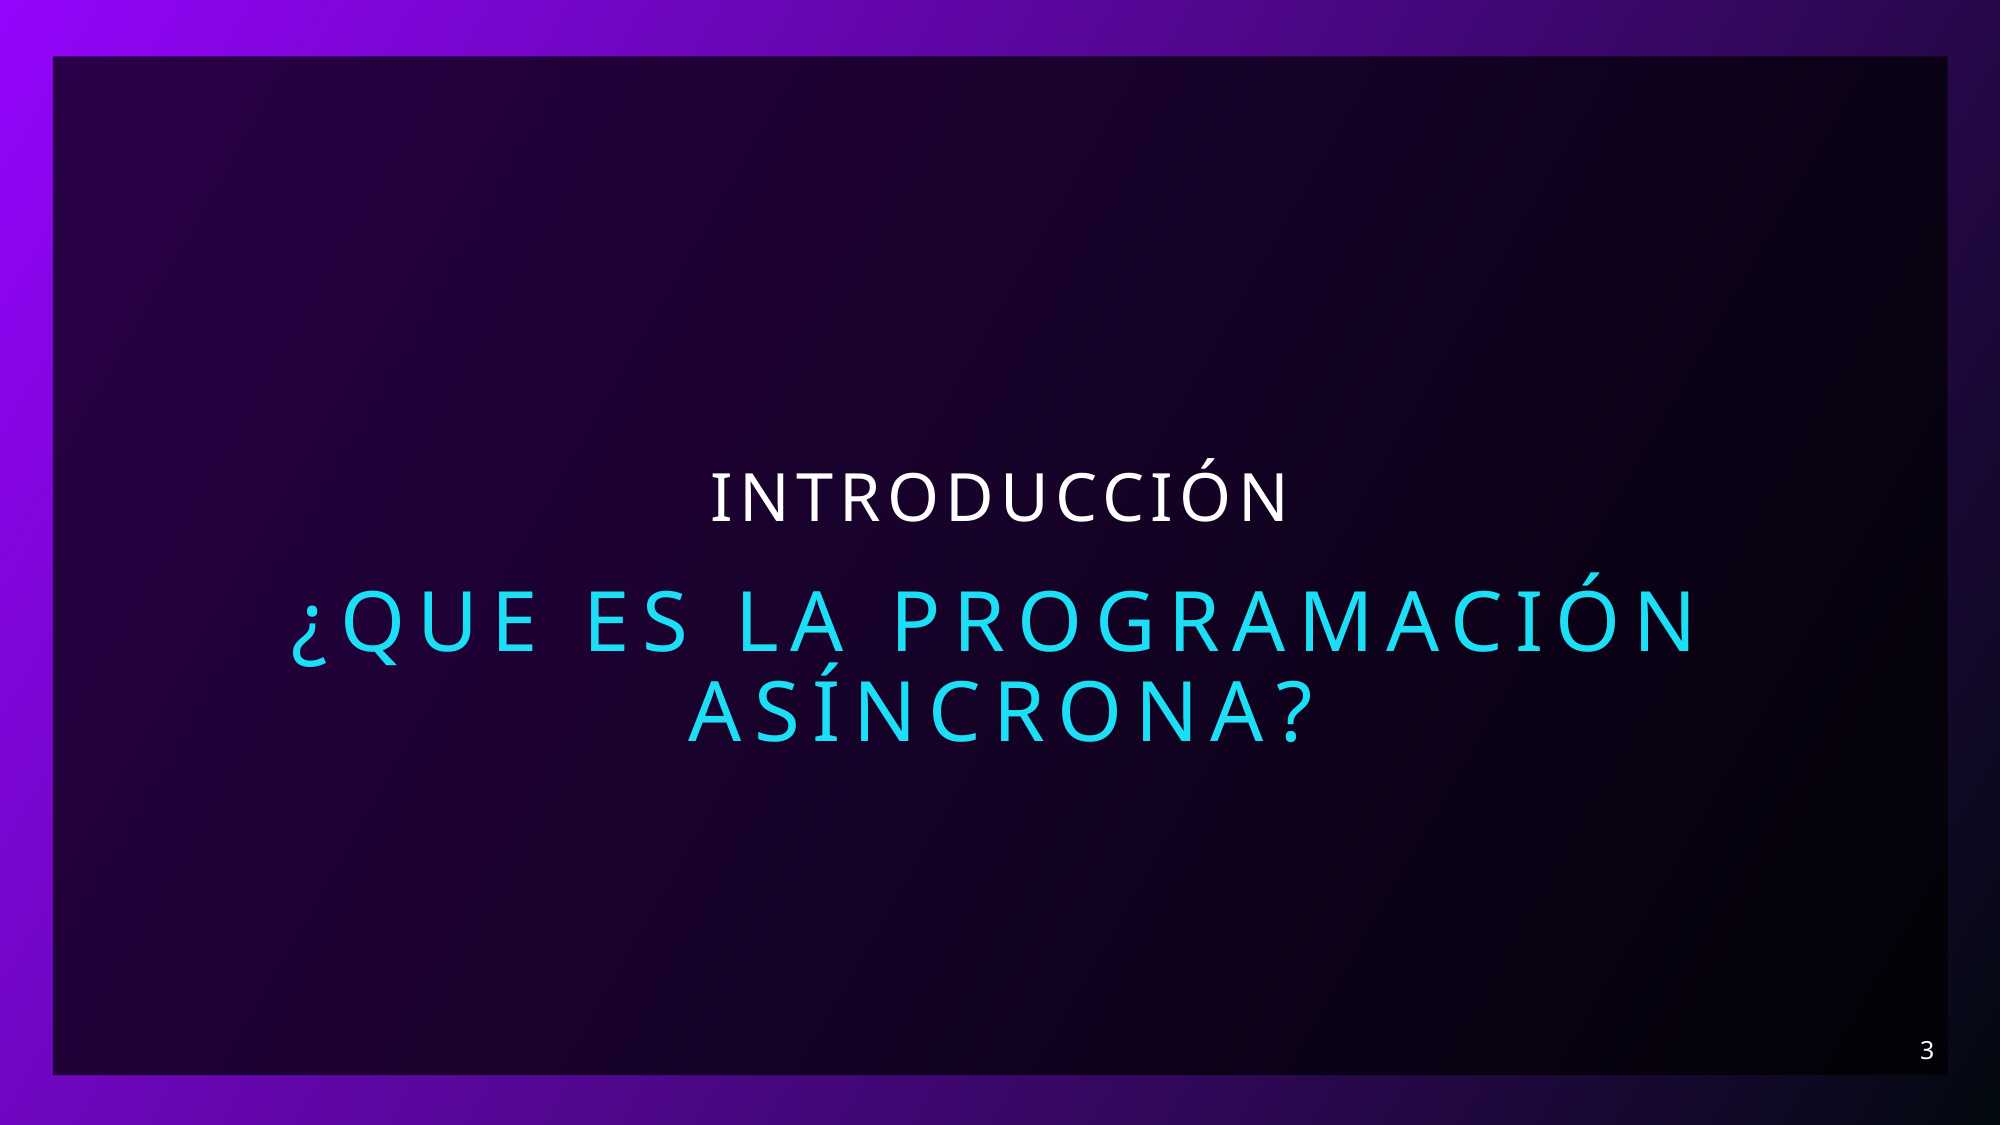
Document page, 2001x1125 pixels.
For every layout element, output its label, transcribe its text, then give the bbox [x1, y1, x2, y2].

slide_number 3 [1499, 1021, 1950, 1082]
title introducción [52, 95, 1948, 544]
subtitle ¿Que es la programación asíncrona? [52, 571, 1950, 964]
